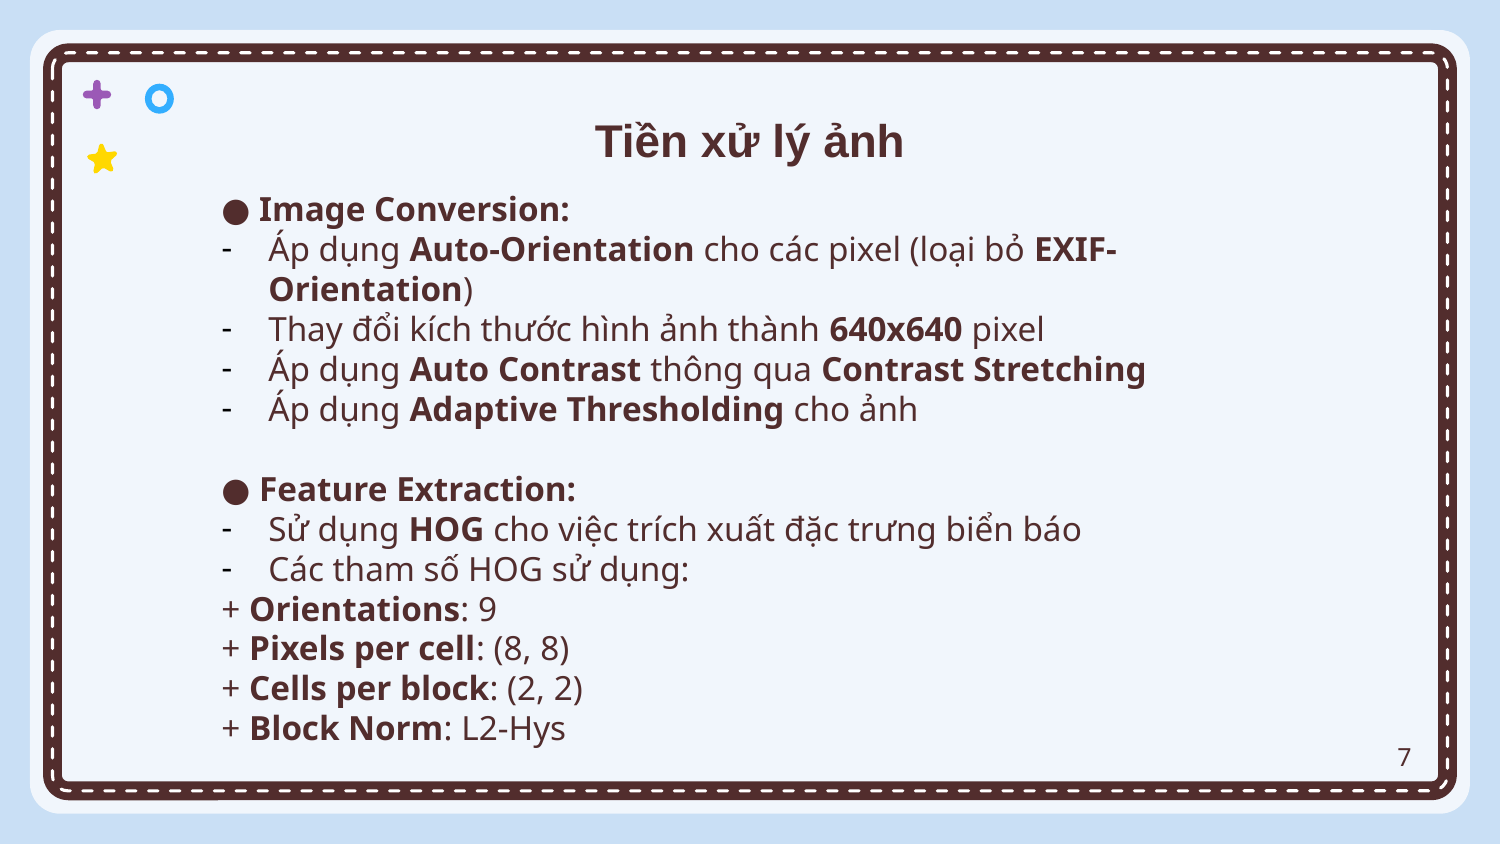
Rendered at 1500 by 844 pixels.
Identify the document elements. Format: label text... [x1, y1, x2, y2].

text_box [80, 79, 175, 182]
text_box ● Image Conversion: Áp dụng Auto-Orientation cho các pixel (loại bỏ EXIF-Orientation) Thay đổi kích thước hình ảnh thành 640x640 pixel Áp dụng Auto Contrast thông qua Contrast Stretching Áp dụng Adaptive Thresholding cho ảnh ● Feature Extraction: Sử dụng HOG cho việc trích xuất đặc trưng biển báo Các tham số HOG sử dụng: + Orientations: 9 + Pixels per cell: (8, 8) + Cells per block: (2, 2) + Block Norm: L2-Hys [206, 181, 1333, 835]
text_box Tiền xử lý ảnh [574, 104, 926, 175]
text_box 7 [1382, 734, 1426, 779]
